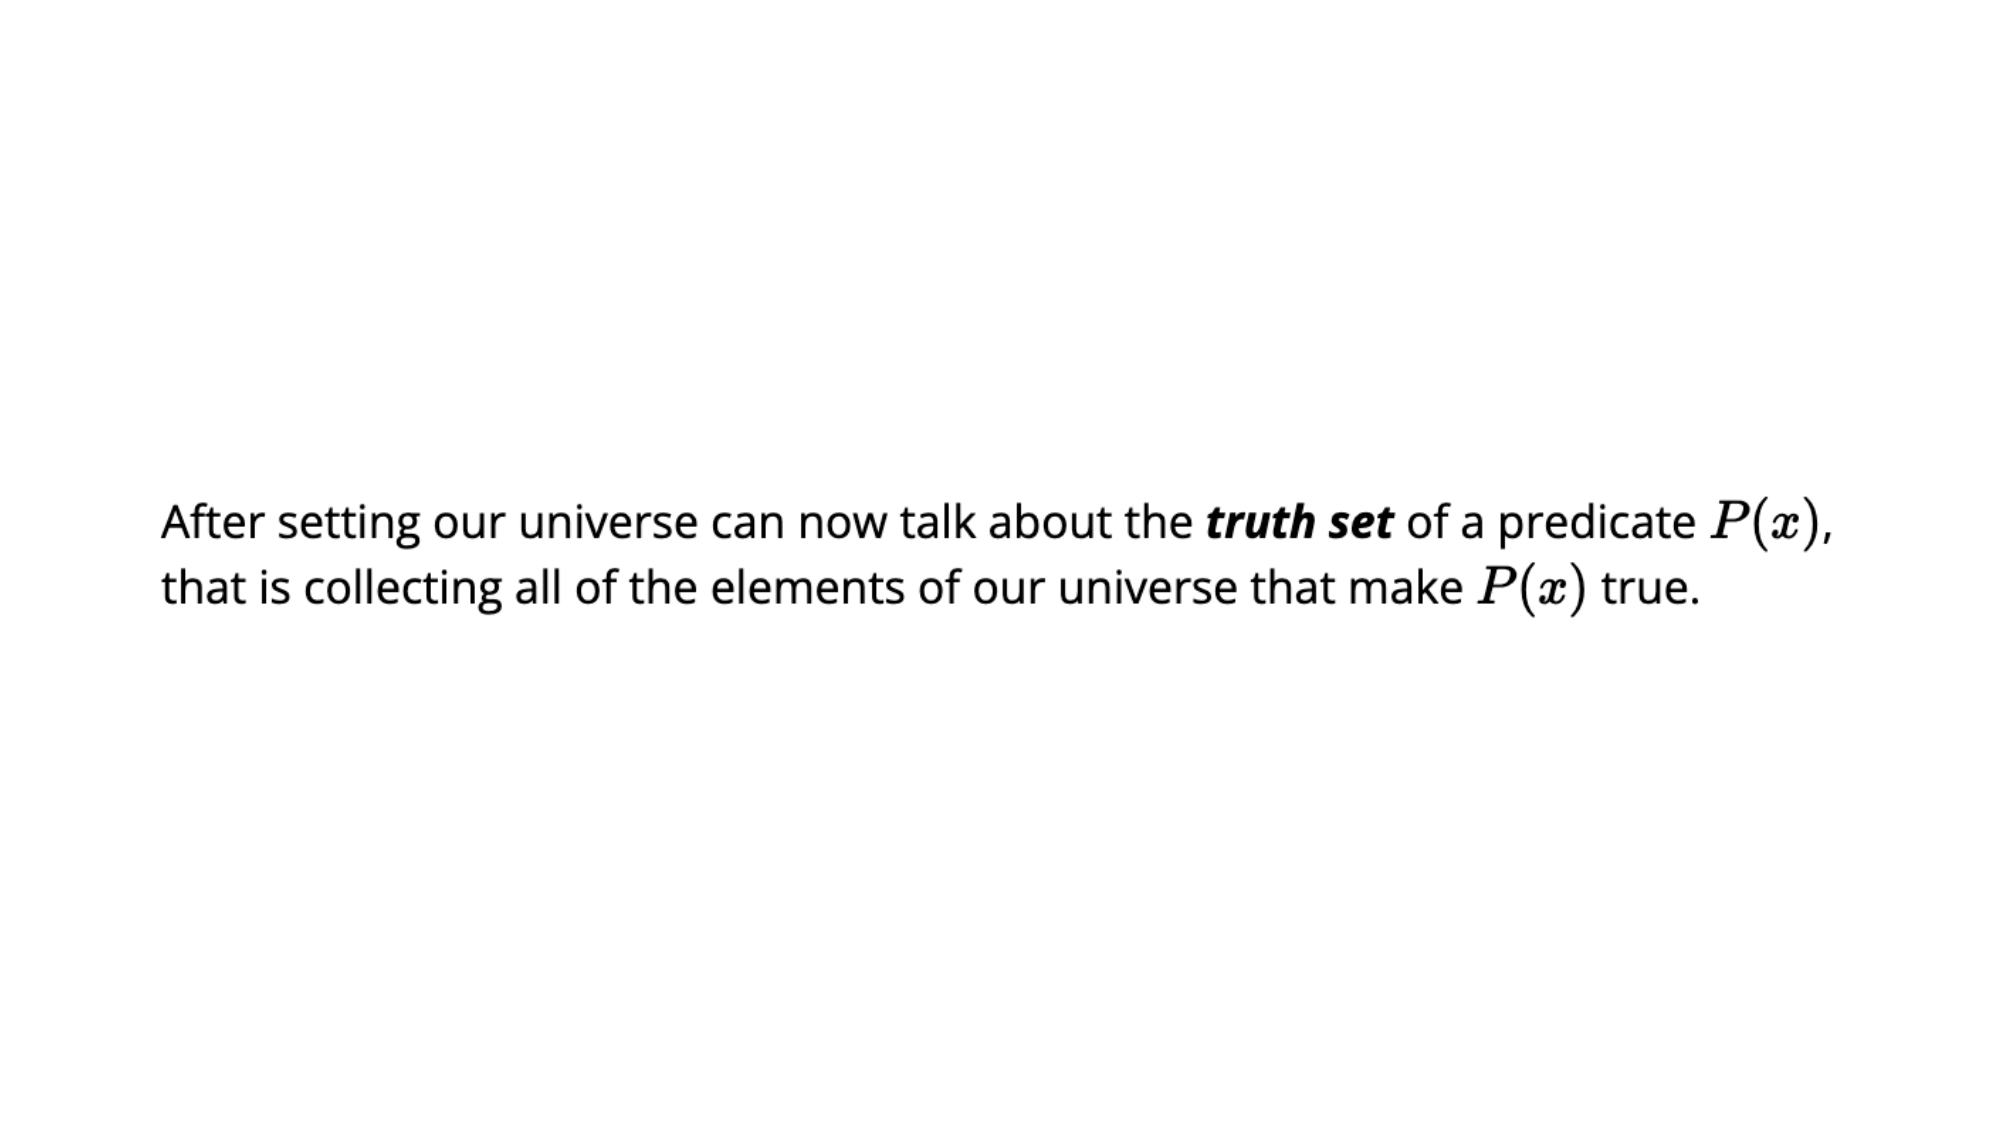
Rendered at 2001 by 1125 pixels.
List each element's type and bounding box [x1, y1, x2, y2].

picture [149, 486, 1851, 639]
